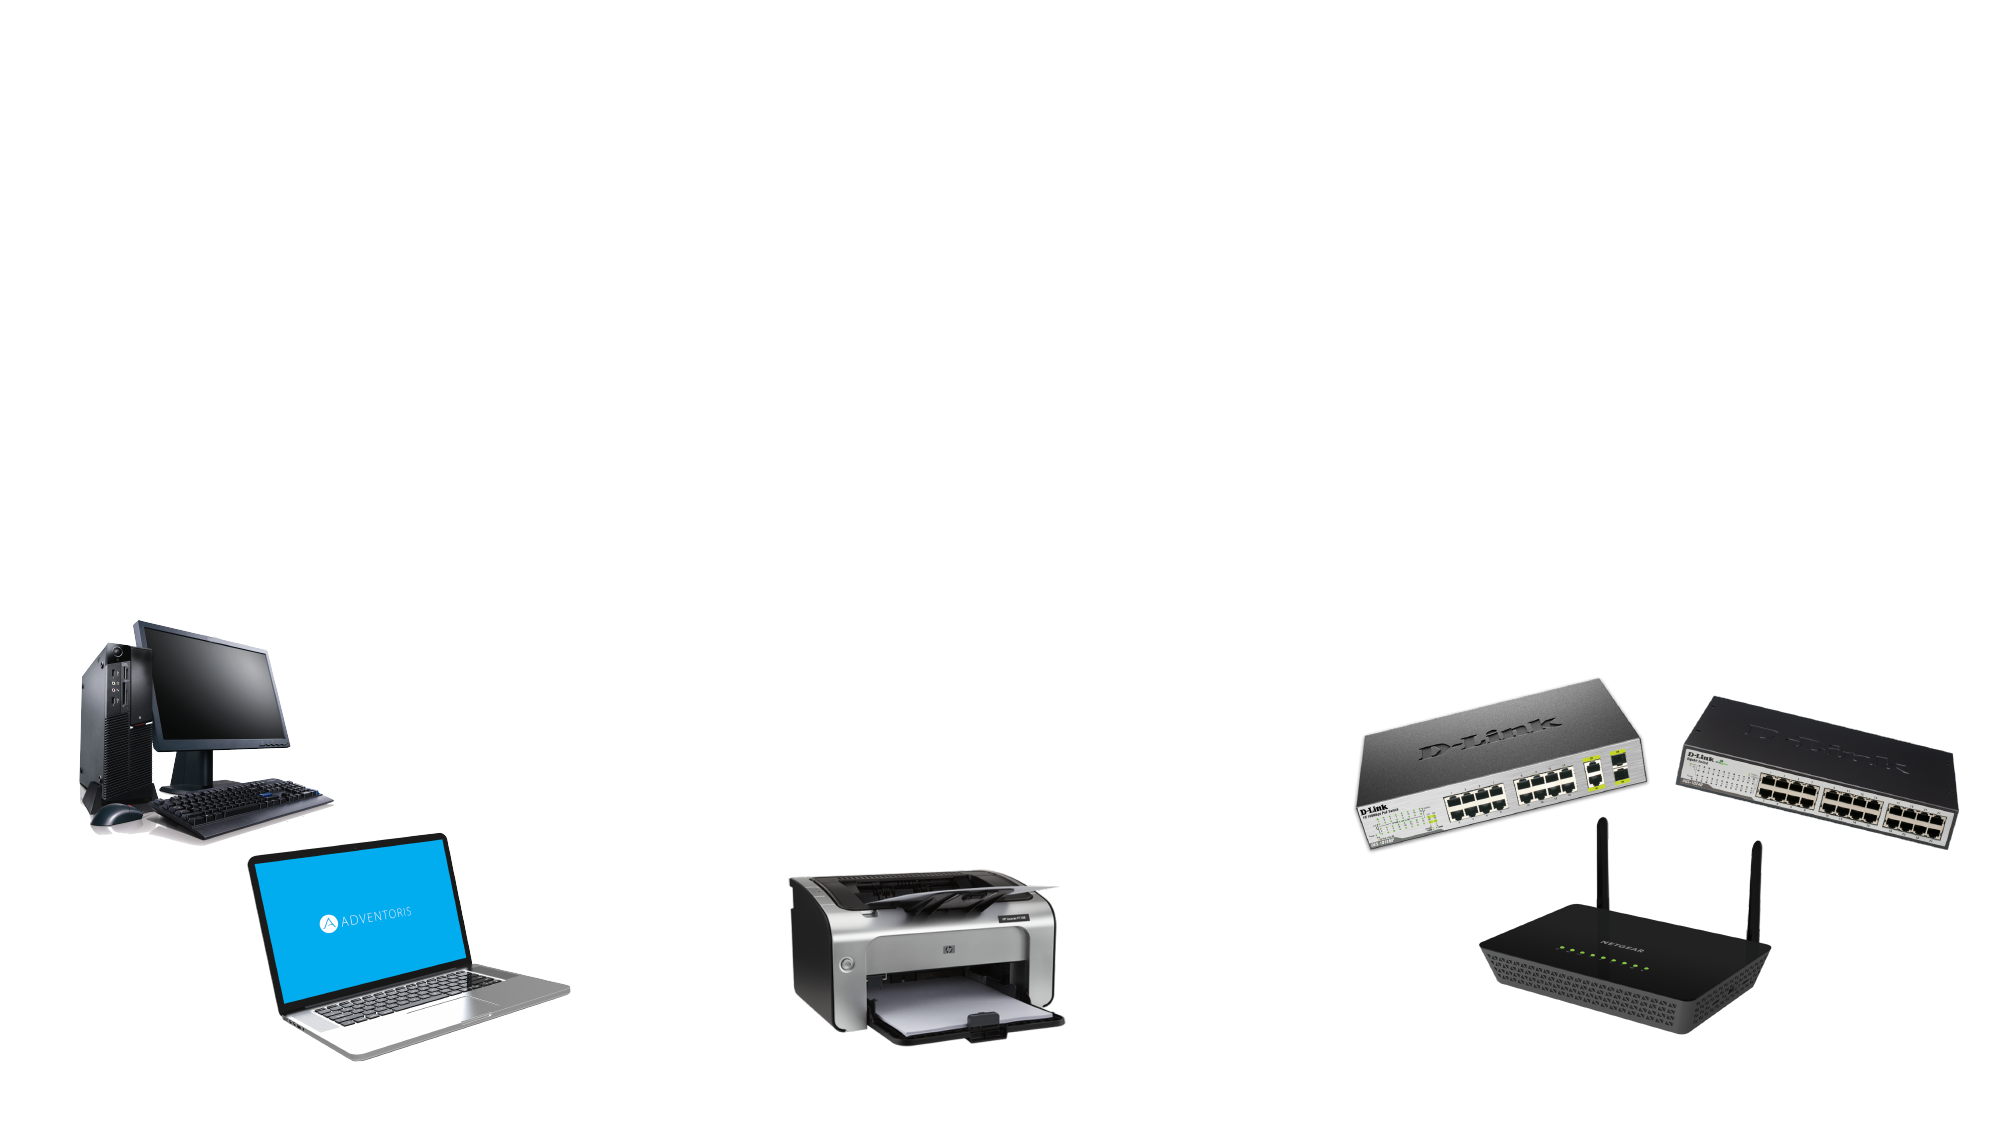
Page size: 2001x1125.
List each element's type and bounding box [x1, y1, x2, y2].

picture [785, 816, 1069, 1100]
list [79, 620, 334, 846]
picture [1286, 621, 2000, 1035]
picture [235, 818, 581, 1074]
